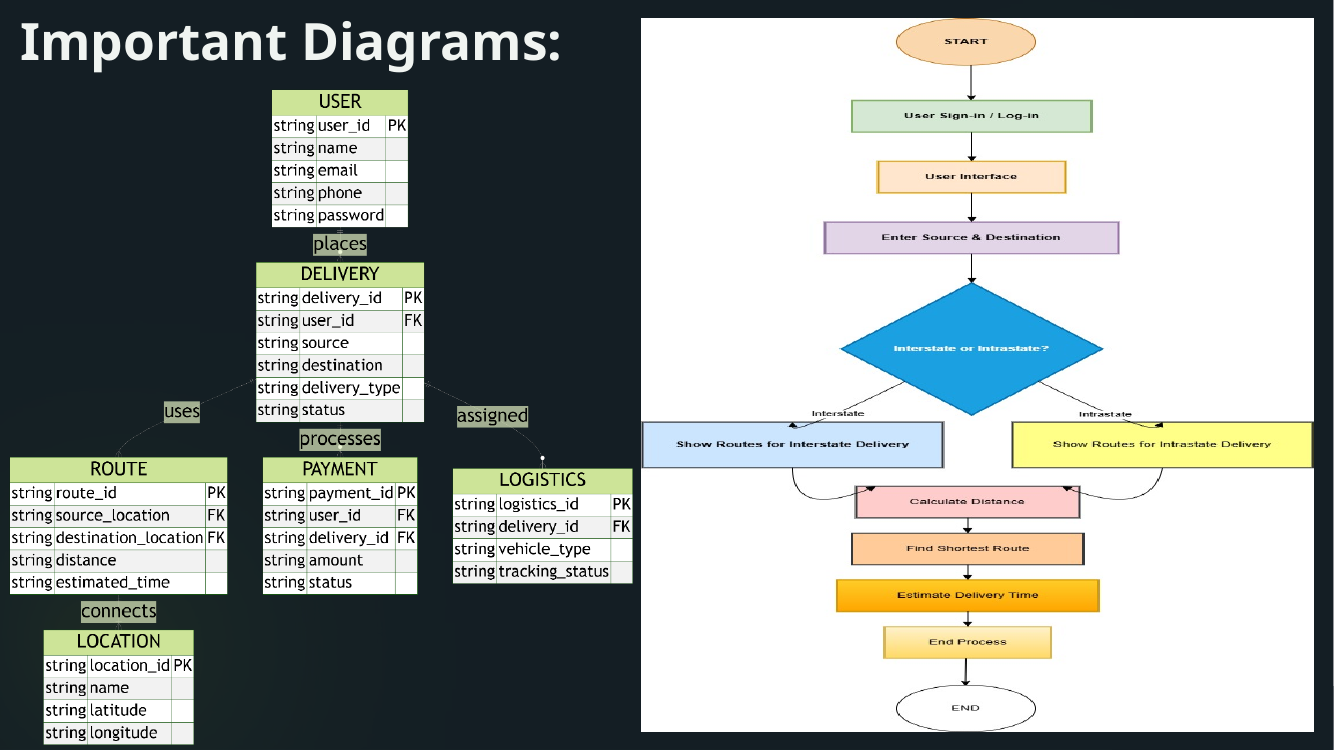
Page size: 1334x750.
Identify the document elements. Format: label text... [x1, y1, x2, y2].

text_box Important Diagrams: [20, 6, 709, 71]
picture [0, 18, 1334, 750]
